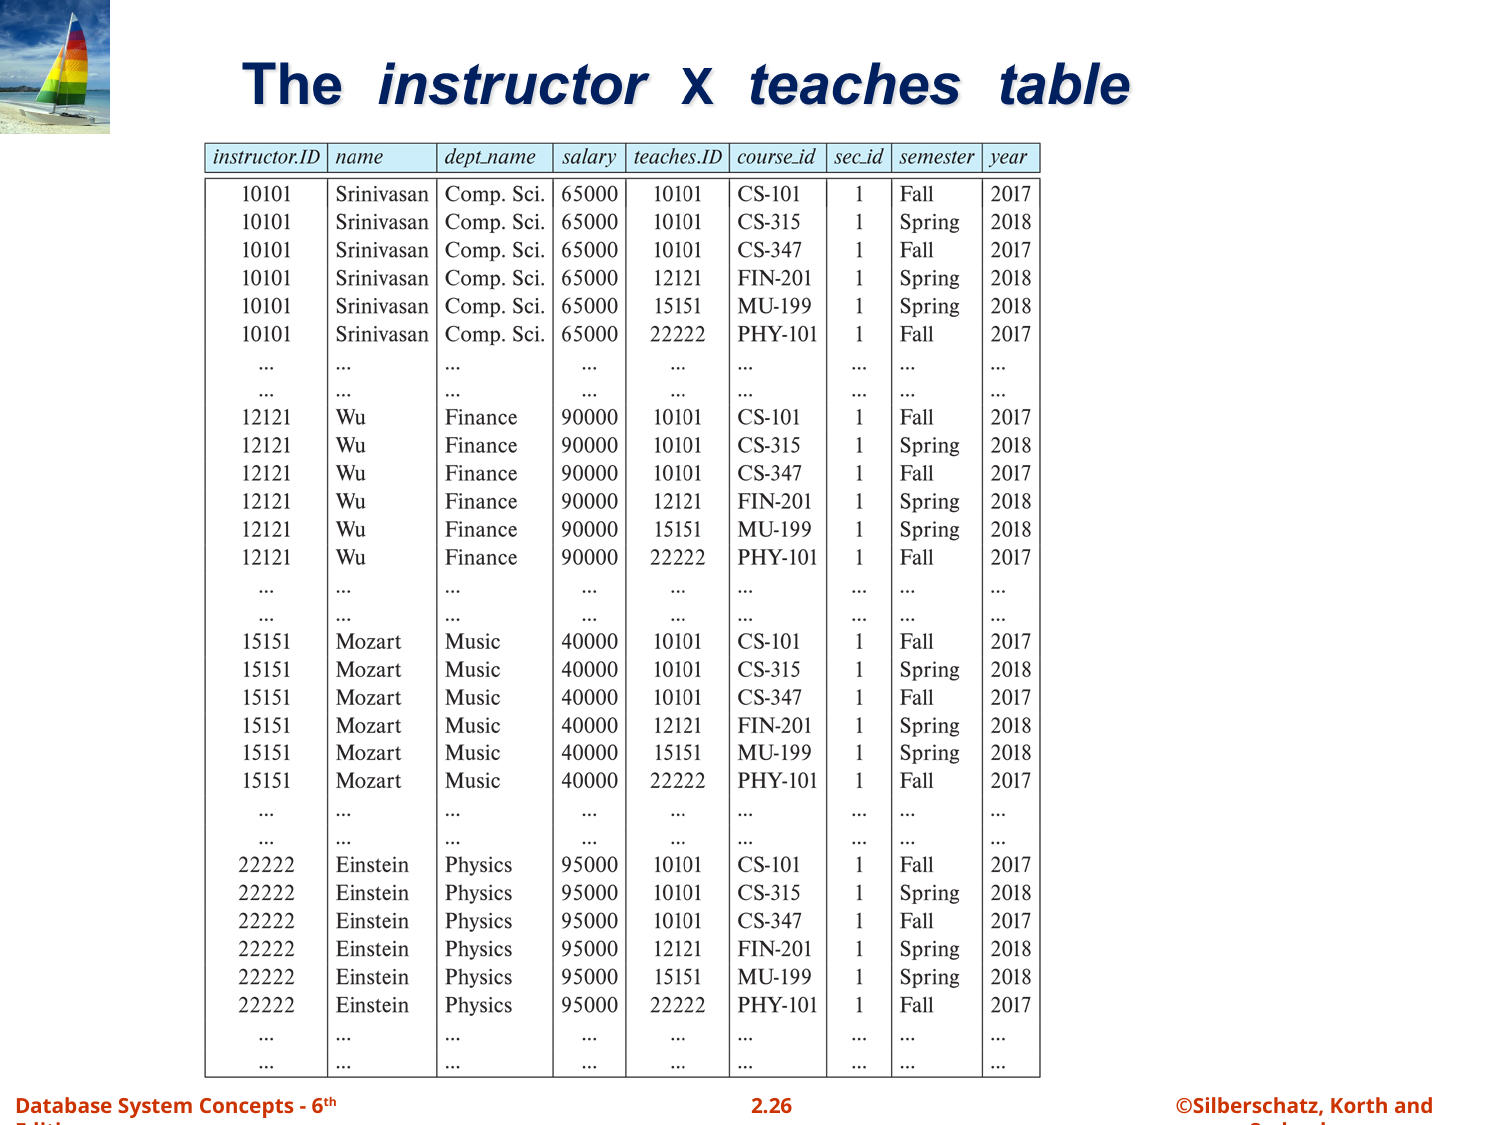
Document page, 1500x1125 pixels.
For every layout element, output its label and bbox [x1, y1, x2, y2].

picture [0, 0, 1346, 1101]
